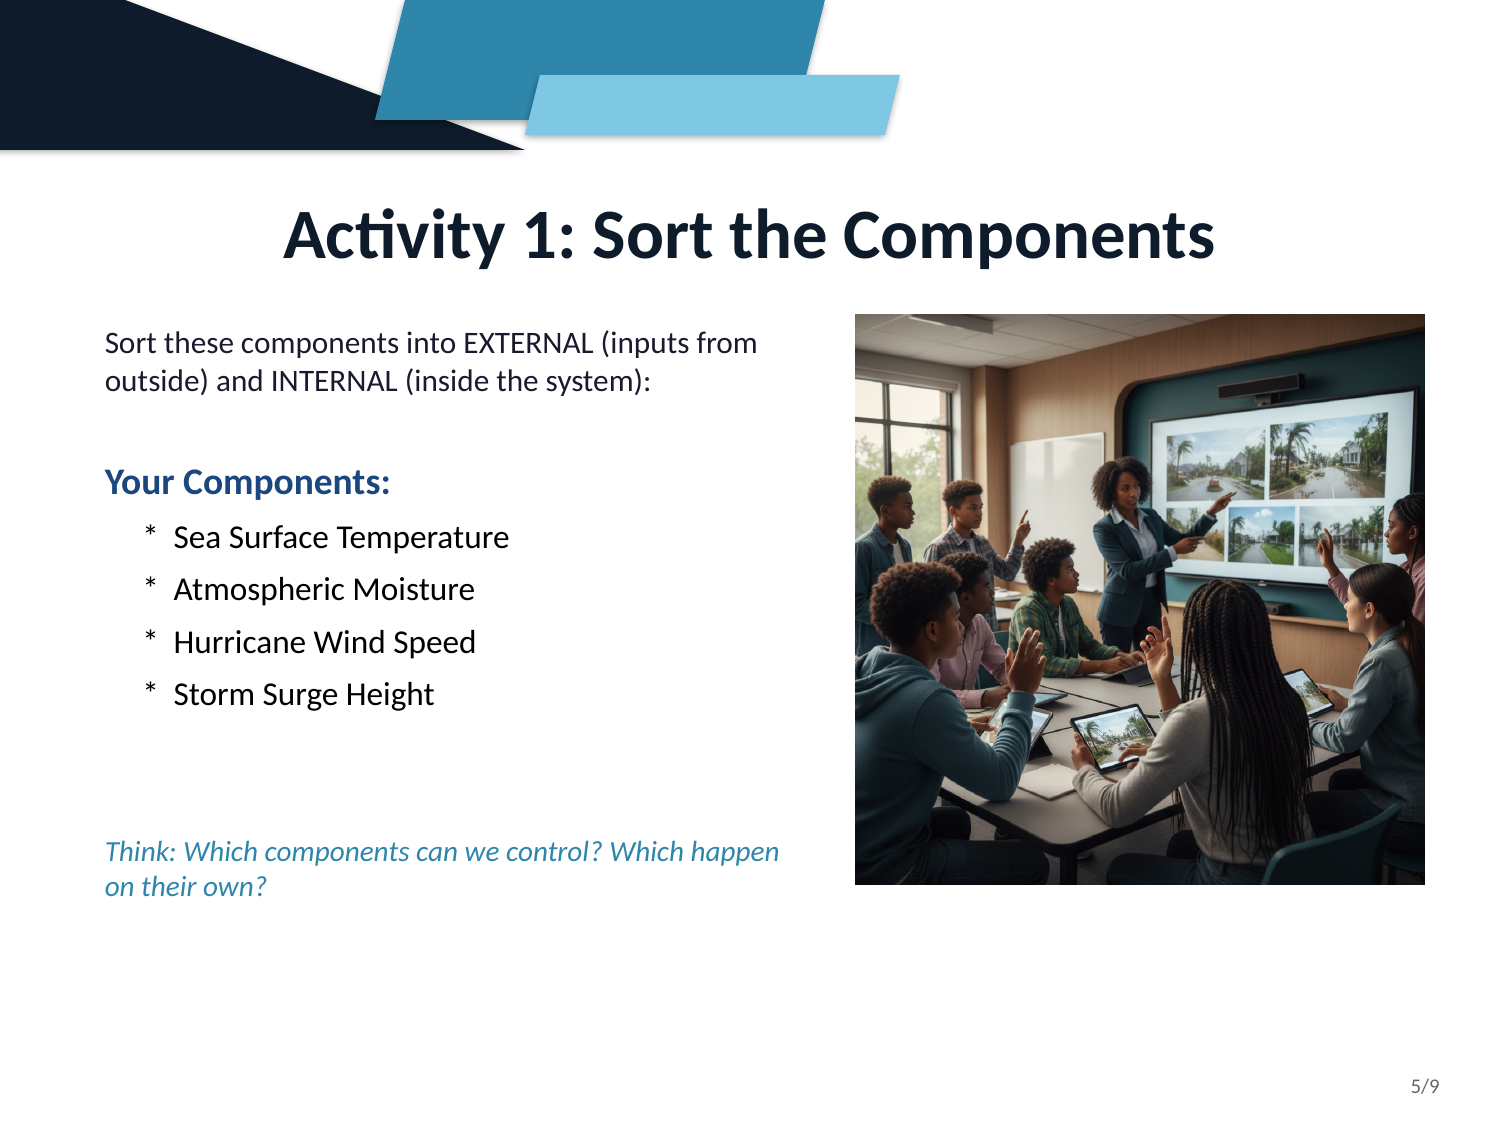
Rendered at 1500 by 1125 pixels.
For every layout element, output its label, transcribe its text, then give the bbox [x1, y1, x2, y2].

text_box [374, 0, 826, 121]
text_box [0, 0, 526, 151]
text_box 5/9 [1395, 1065, 1455, 1105]
picture [854, 314, 1426, 886]
text_box Think: Which components can we control? Which happen on their own? [89, 824, 810, 910]
text_box Sort these components into EXTERNAL (inputs from outside) and INTERNAL (inside the system): [89, 314, 810, 405]
text_box Activity 1: Sort the Components [268, 179, 1232, 280]
text_box Your Components: * Sea Surface Temperature * Atmospheric Moisture * Hurricane Wind Speed * Storm Surge Height [89, 449, 810, 720]
text_box [524, 74, 901, 136]
